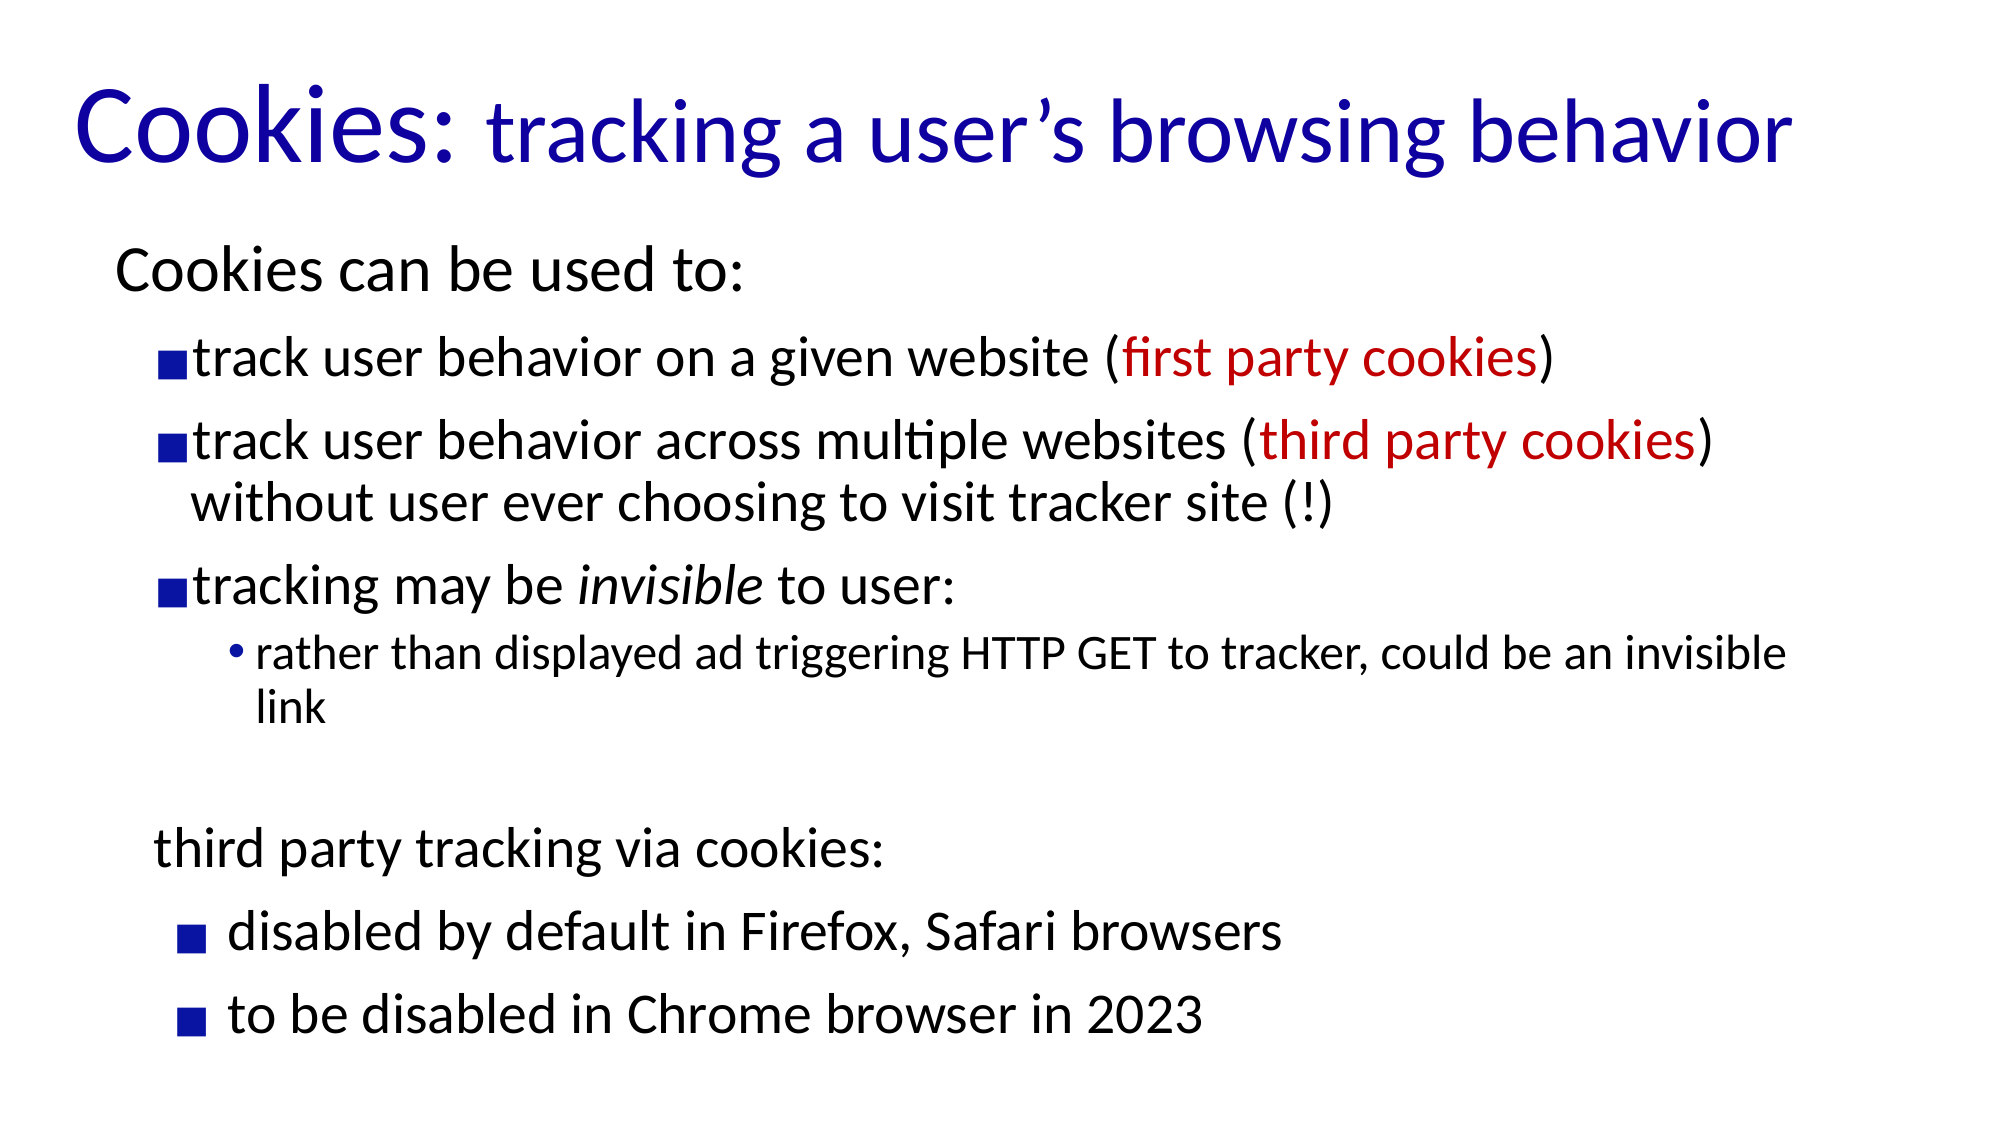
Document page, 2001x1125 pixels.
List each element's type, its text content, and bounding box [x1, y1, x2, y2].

list Cookies can be used to: track user behavior on a given website (first party cookies) track user behavior across multiple websites (third party cookies) without user ever choosing to visit tracker site (!) tracking may be invisible to user: rather than displayed ad triggering HTTP GET to tracker, could be an invisible link third party tracking via cookies: disabled by default in Firefox, Safari browsers to be disabled in Chrome browser in 2023 [100, 227, 1826, 1060]
text_box Cookies: tracking a user’s browsing behavior [59, 42, 1830, 193]
